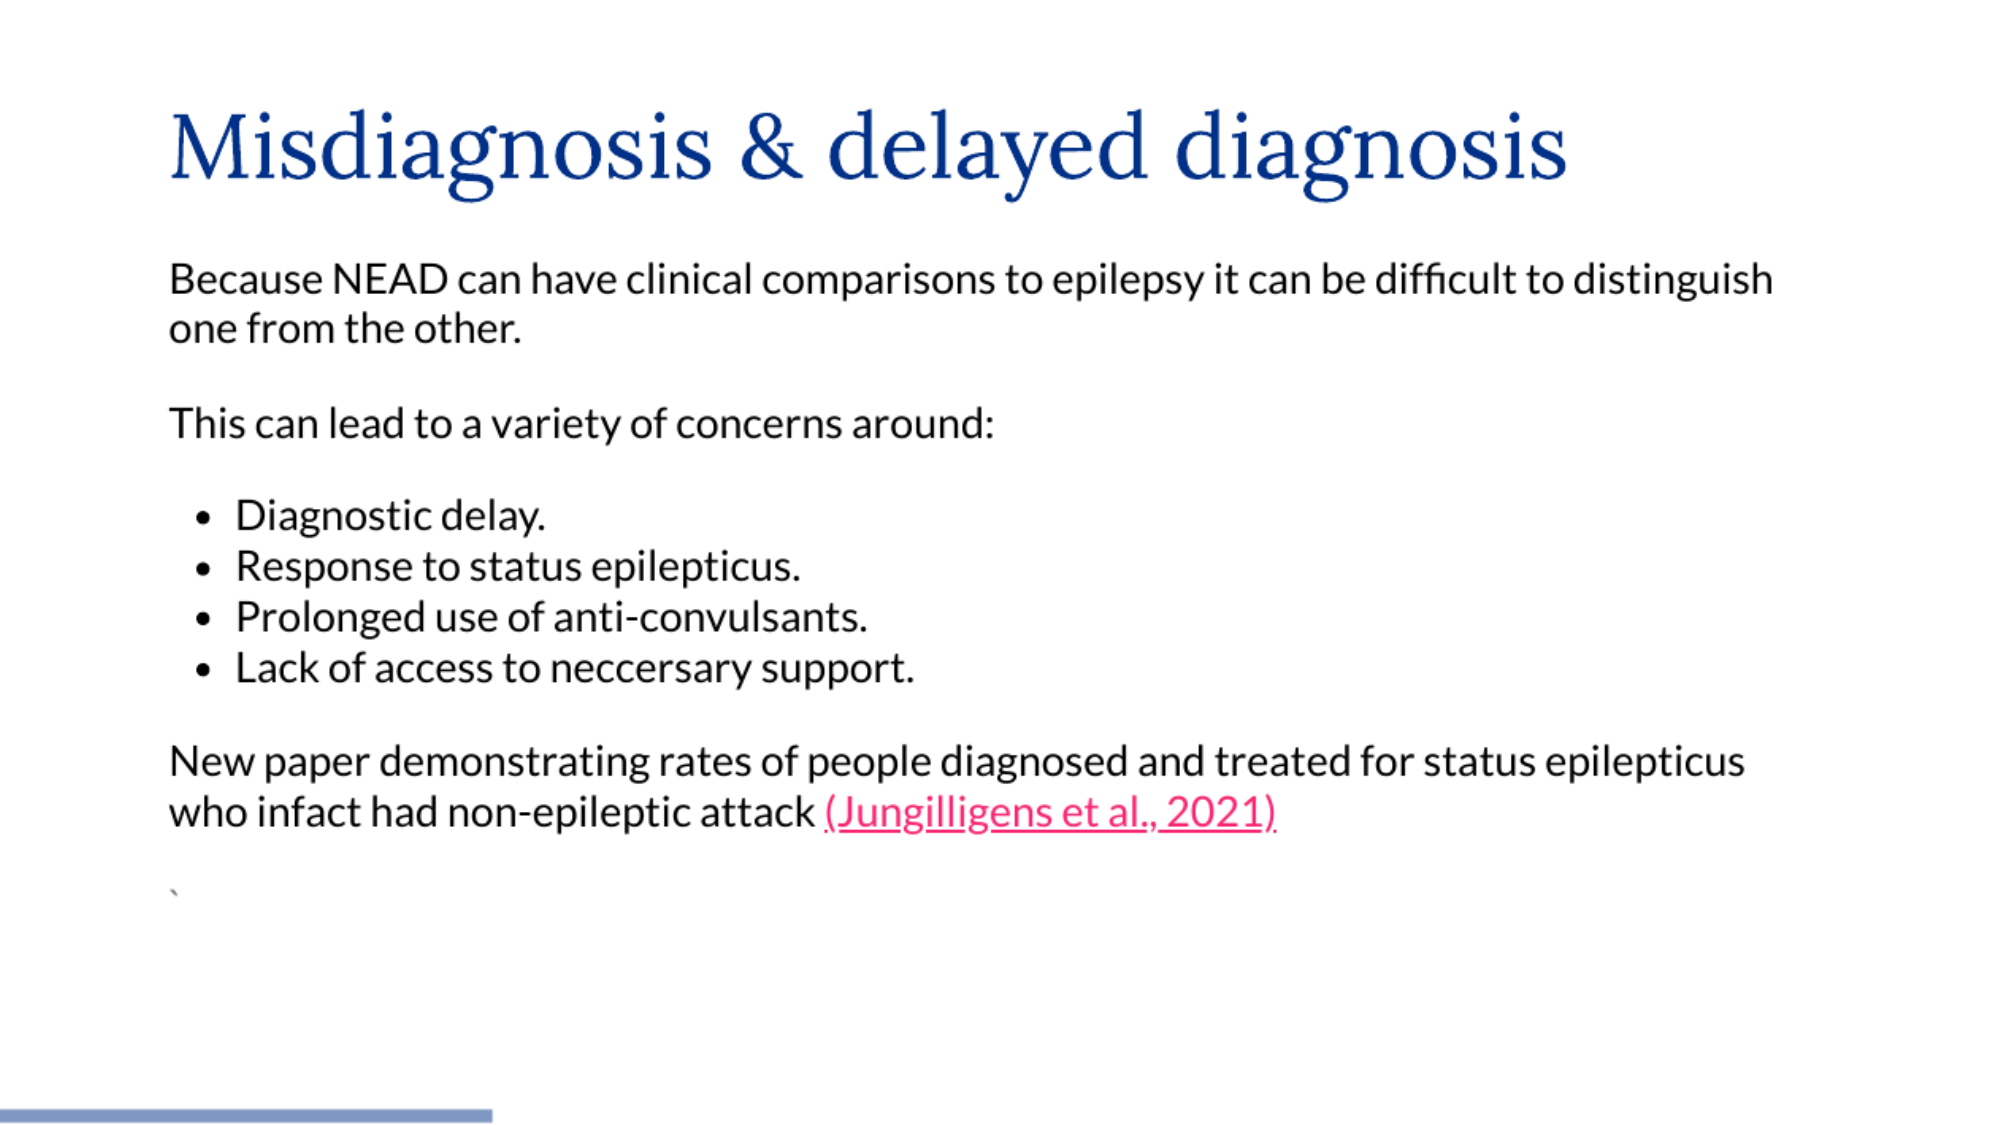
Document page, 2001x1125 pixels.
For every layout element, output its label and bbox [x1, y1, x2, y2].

list [0, 0, 2000, 1125]
